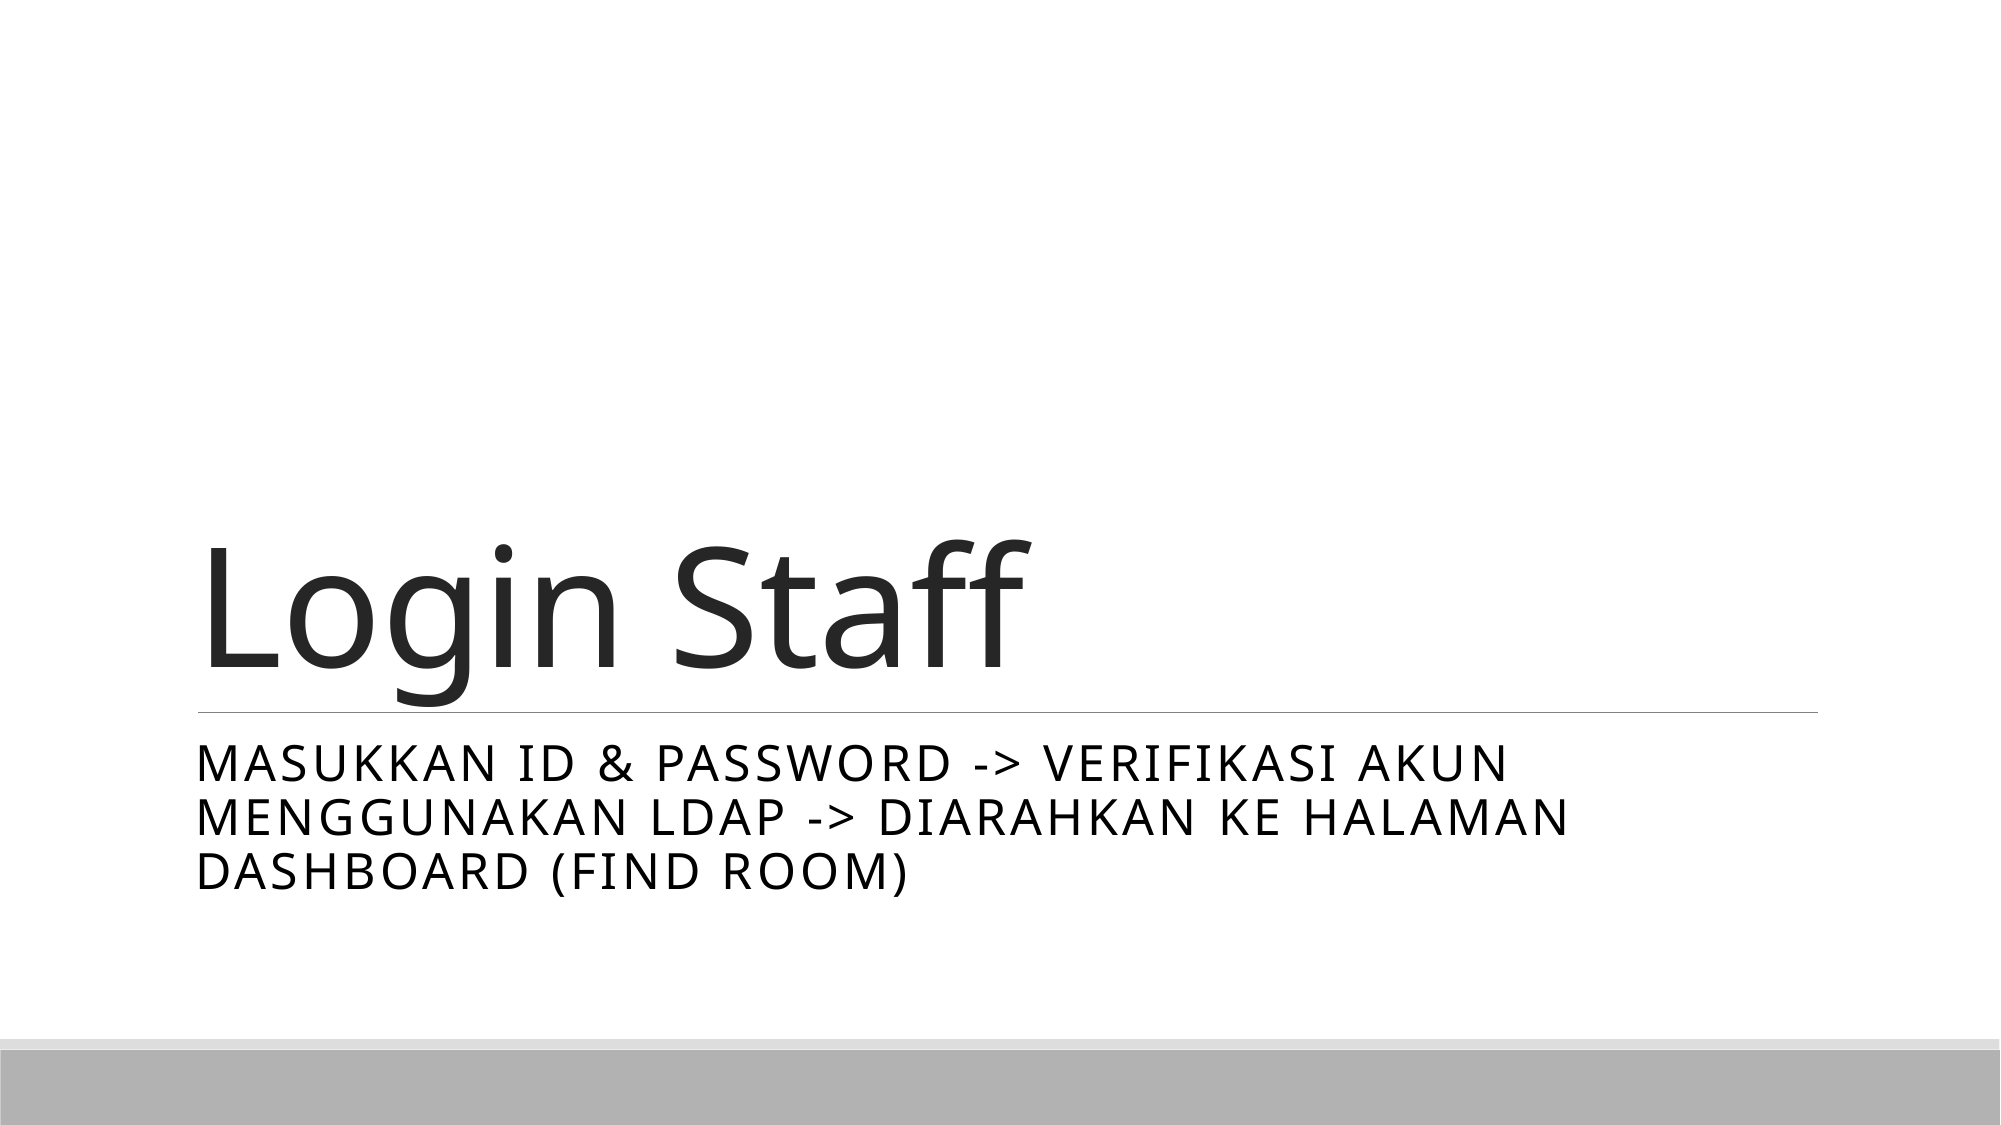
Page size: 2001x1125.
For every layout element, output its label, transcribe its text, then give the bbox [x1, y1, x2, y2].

title Login Staff [180, 124, 1830, 710]
list Masukkan ID & Password -> verifikasi akun menggunakan LDAP -> diarahkan ke halaman dashboard (Find Room) [180, 730, 1830, 918]
